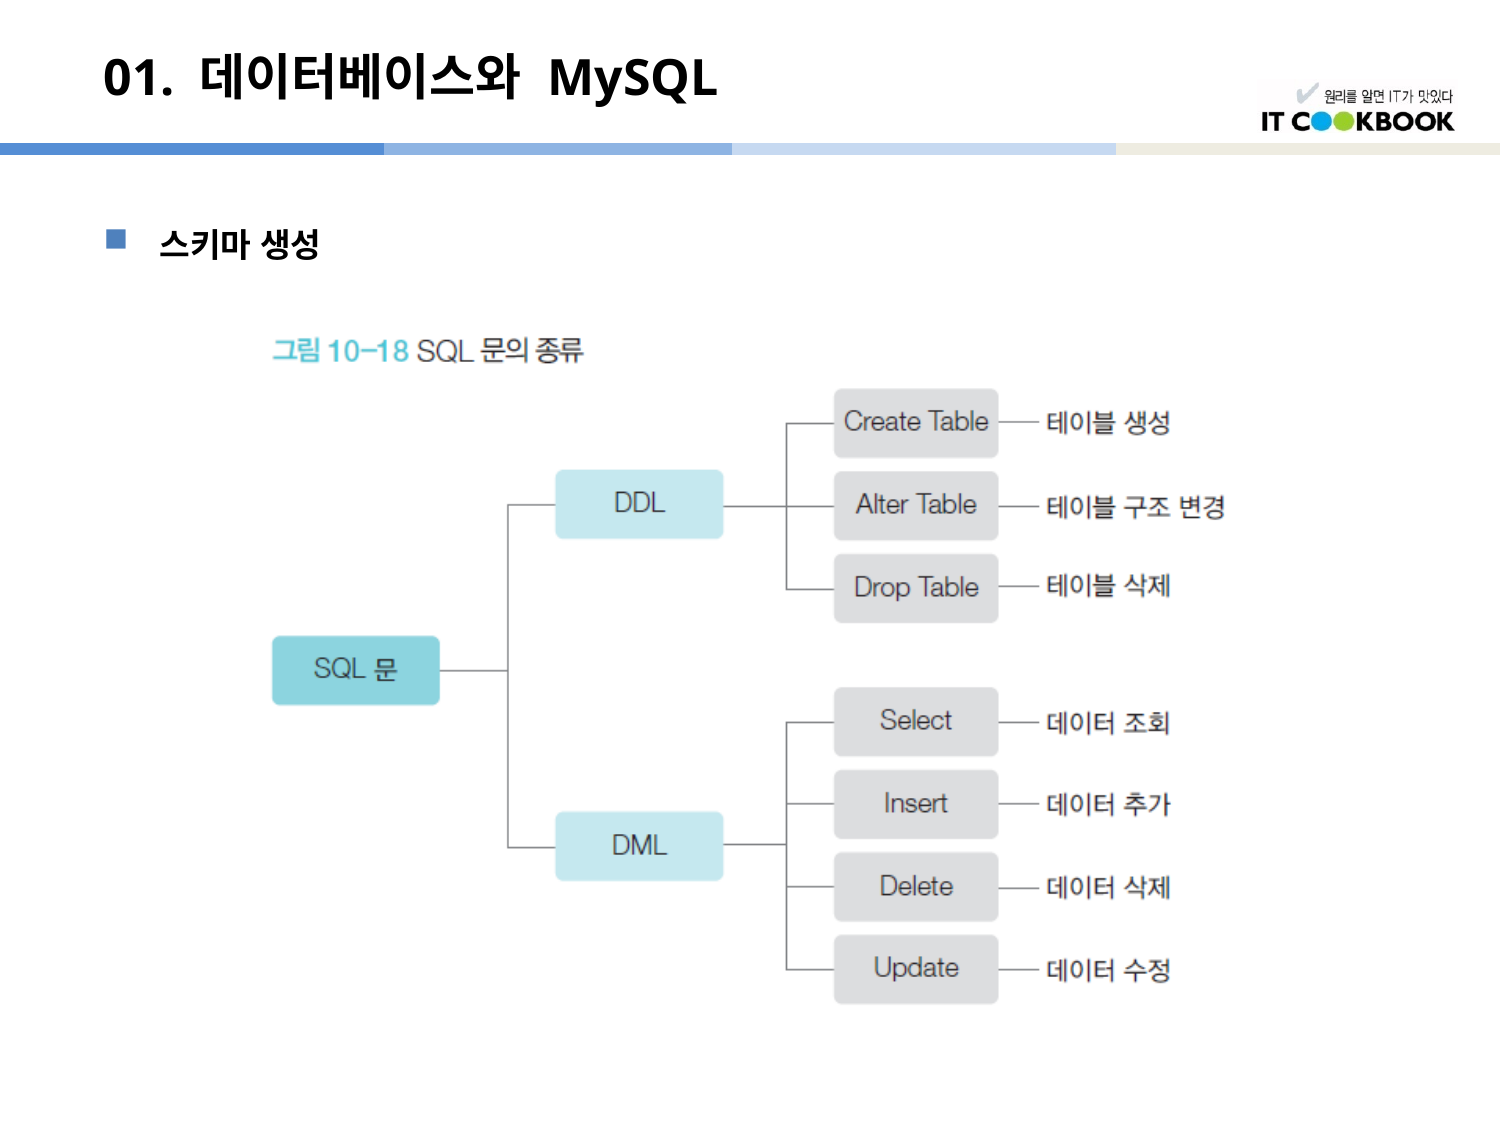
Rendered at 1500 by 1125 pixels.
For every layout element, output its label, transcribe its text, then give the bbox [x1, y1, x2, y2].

title 01. 데이터베이스와 MySQL [88, 30, 1211, 121]
list 스키마 생성 [88, 196, 1436, 280]
picture [268, 325, 1232, 1013]
picture [1257, 79, 1458, 133]
